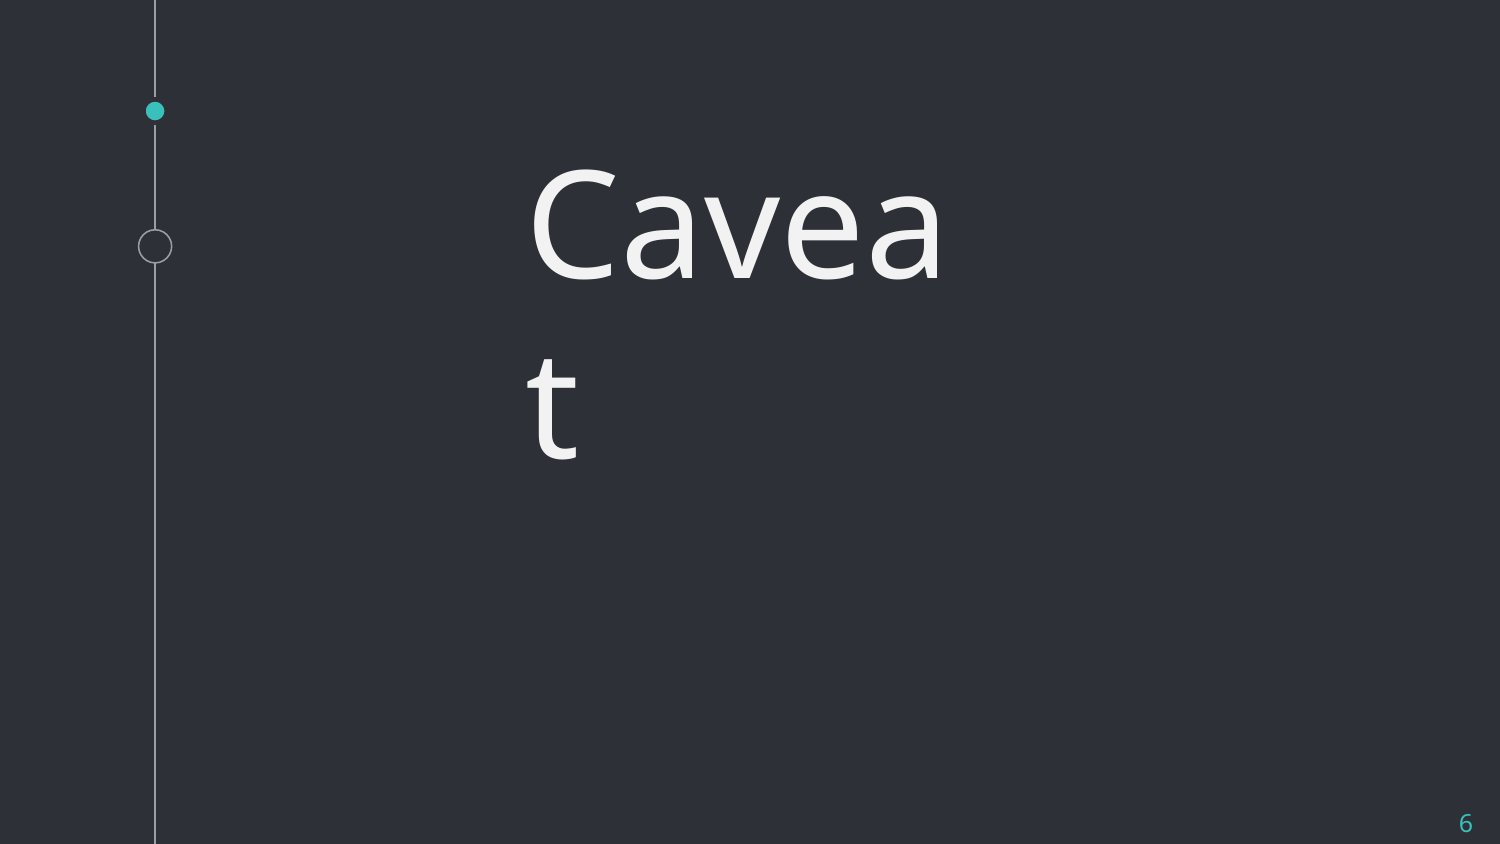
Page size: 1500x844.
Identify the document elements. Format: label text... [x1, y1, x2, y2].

slide_number 6 [1398, 792, 1489, 844]
title Caveat [510, 340, 990, 504]
